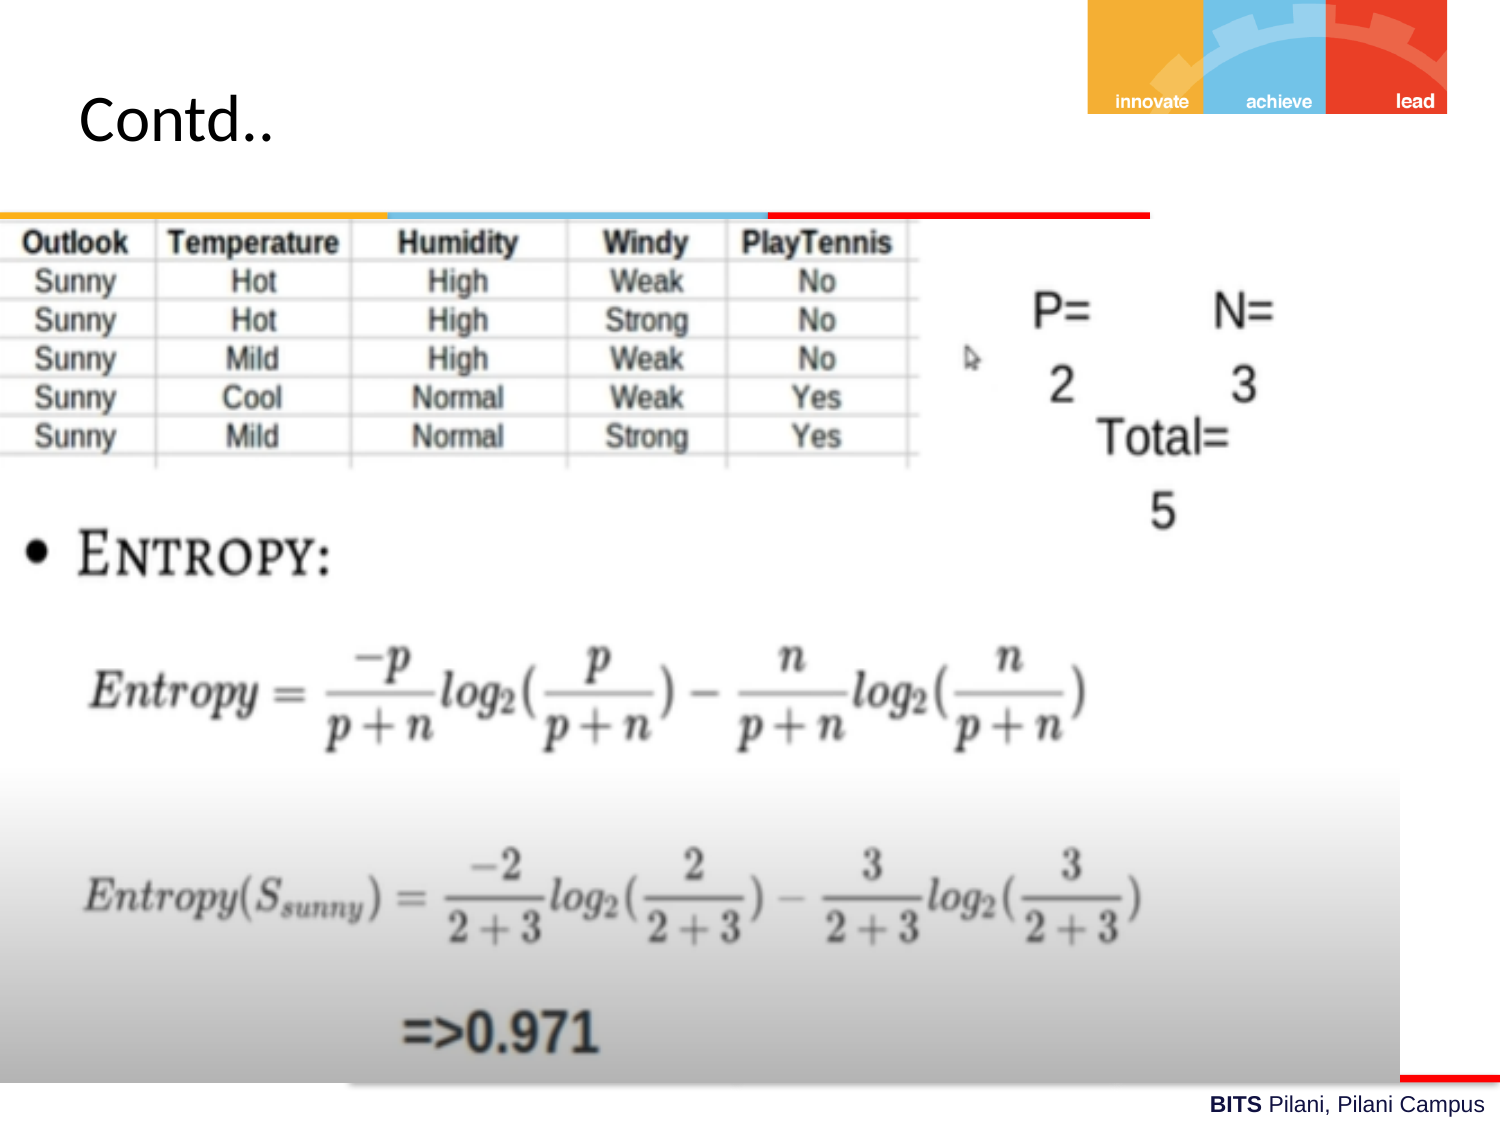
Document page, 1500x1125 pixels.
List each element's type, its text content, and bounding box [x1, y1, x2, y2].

title Contd.. [64, 45, 1069, 185]
picture [1087, 0, 1448, 114]
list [0, 219, 1400, 1083]
